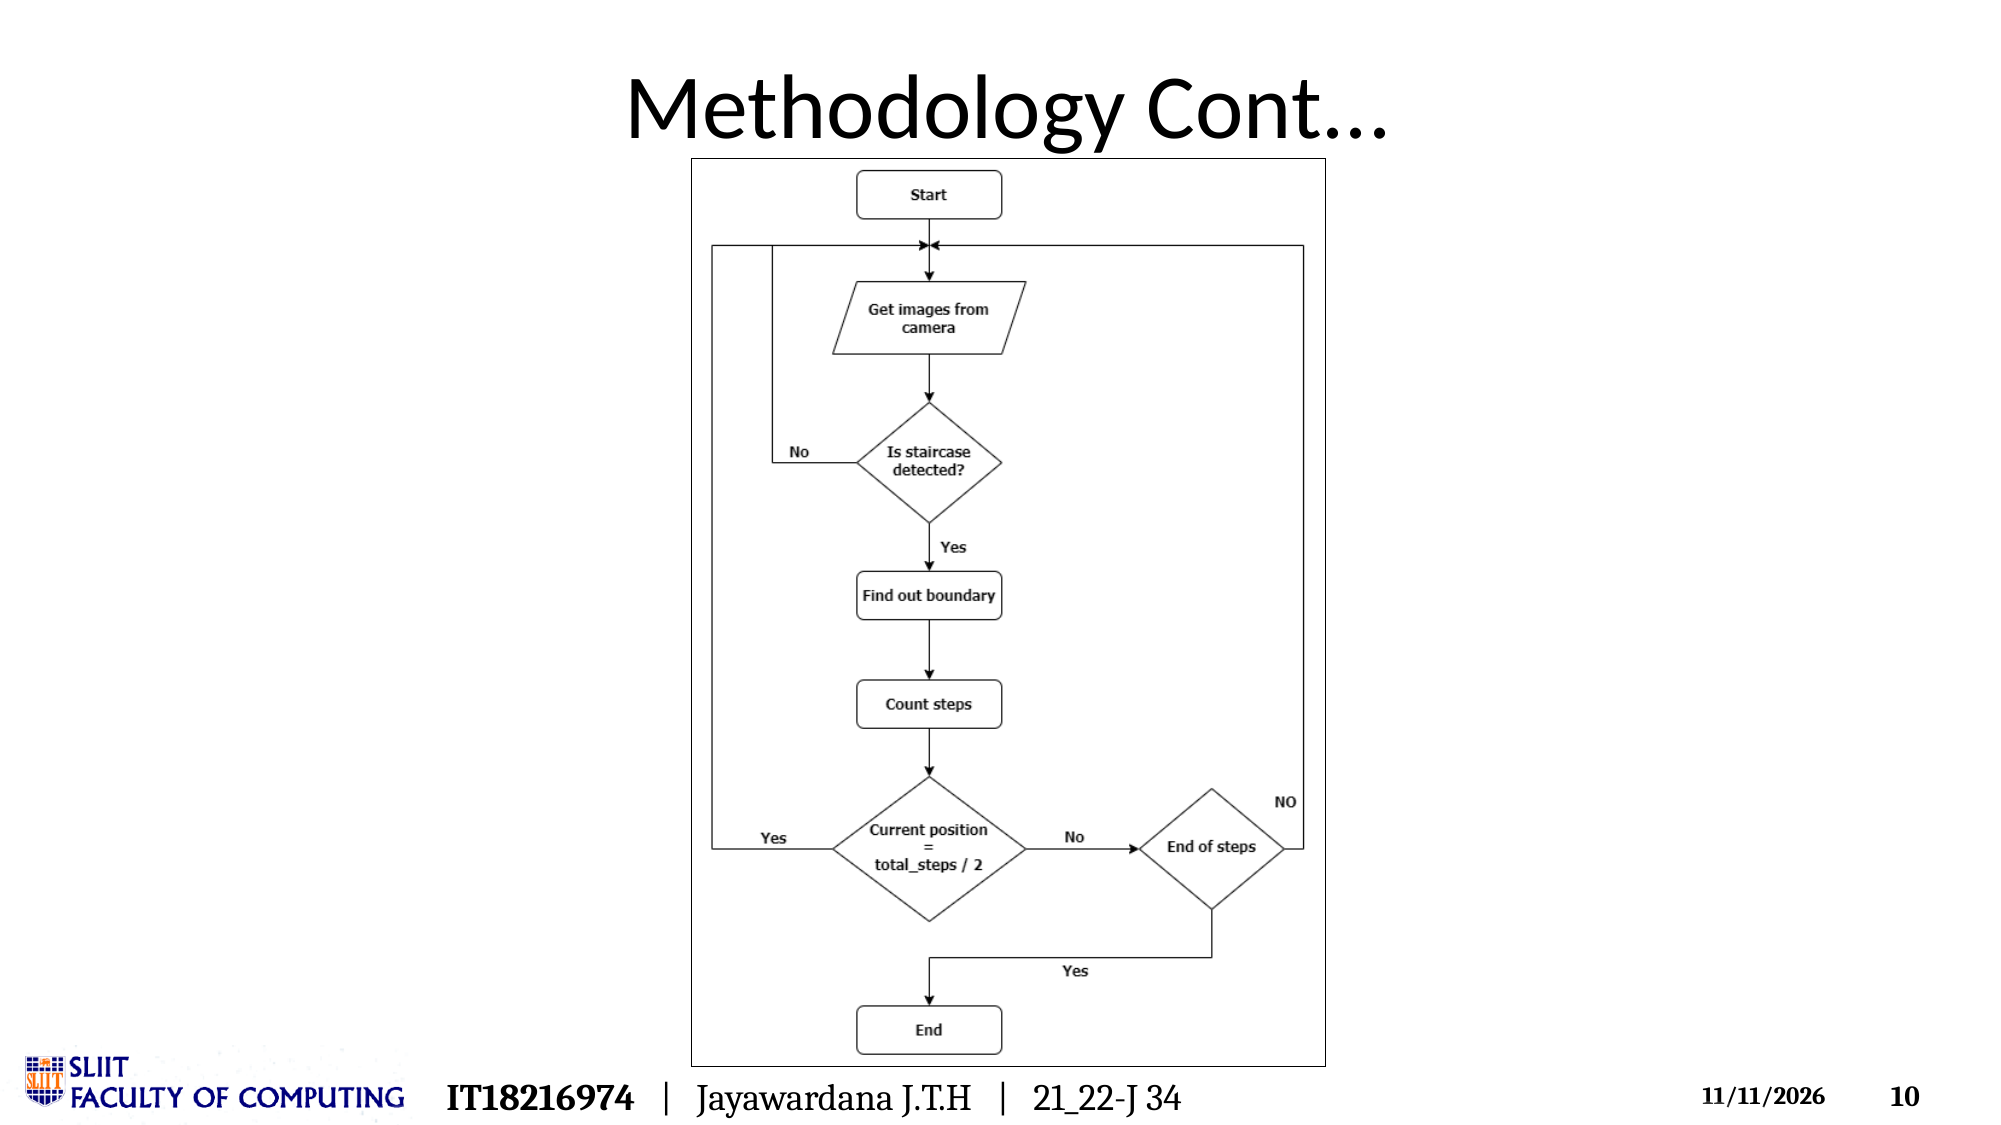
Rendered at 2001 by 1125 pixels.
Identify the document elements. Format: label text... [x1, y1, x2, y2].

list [691, 158, 1326, 1067]
title Methodology Cont... [50, 37, 1967, 168]
picture [0, 1045, 413, 1124]
